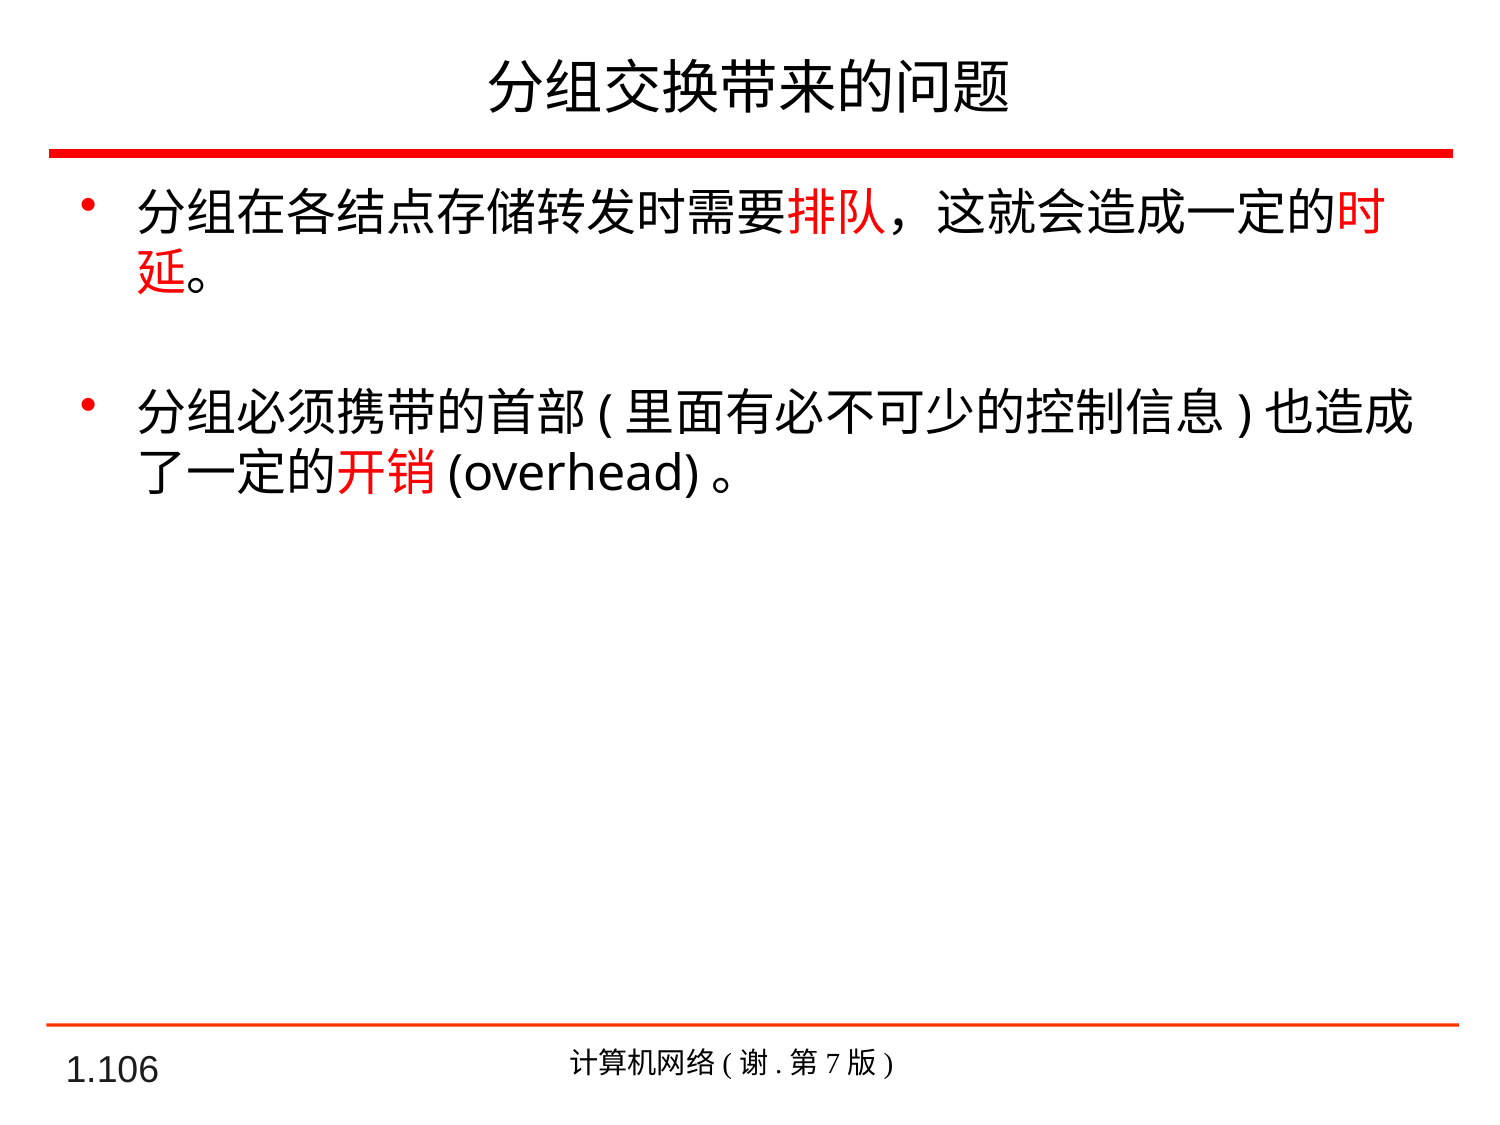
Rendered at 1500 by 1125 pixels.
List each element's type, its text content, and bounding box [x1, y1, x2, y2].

list 分组在各结点存储转发时需要排队，这就会造成一定的时延。 分组必须携带的首部(里面有必不可少的控制信息)也造成了一定的开销(overhead)。 [64, 172, 1448, 1000]
title 分组交换带来的问题 [58, 33, 1440, 137]
